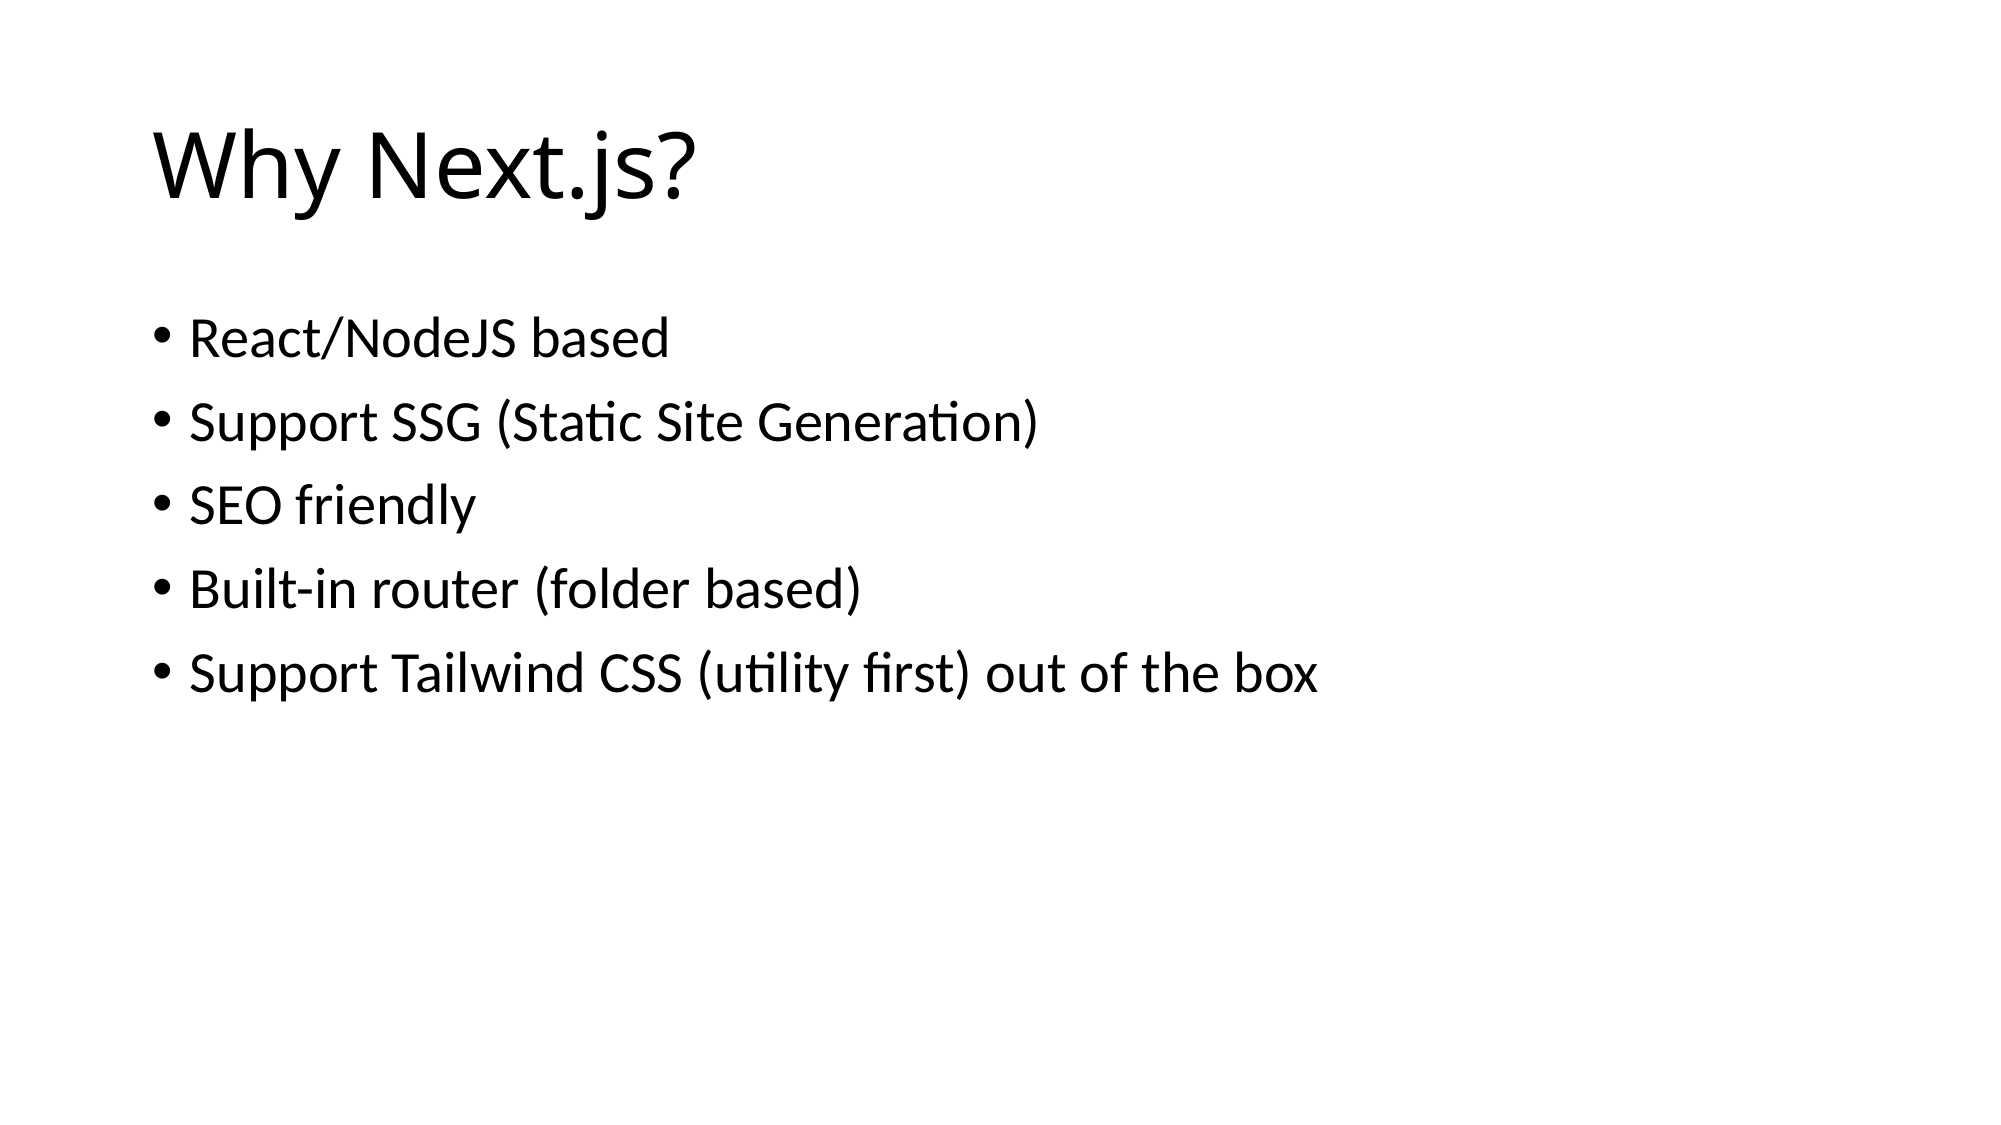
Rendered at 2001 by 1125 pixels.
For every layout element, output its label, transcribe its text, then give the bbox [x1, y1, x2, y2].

list React/NodeJS based Support SSG (Static Site Generation) SEO friendly Built-in router (folder based) Support Tailwind CSS (utility first) out of the box [137, 299, 1863, 1014]
title Why Next.js? [137, 59, 1863, 278]
